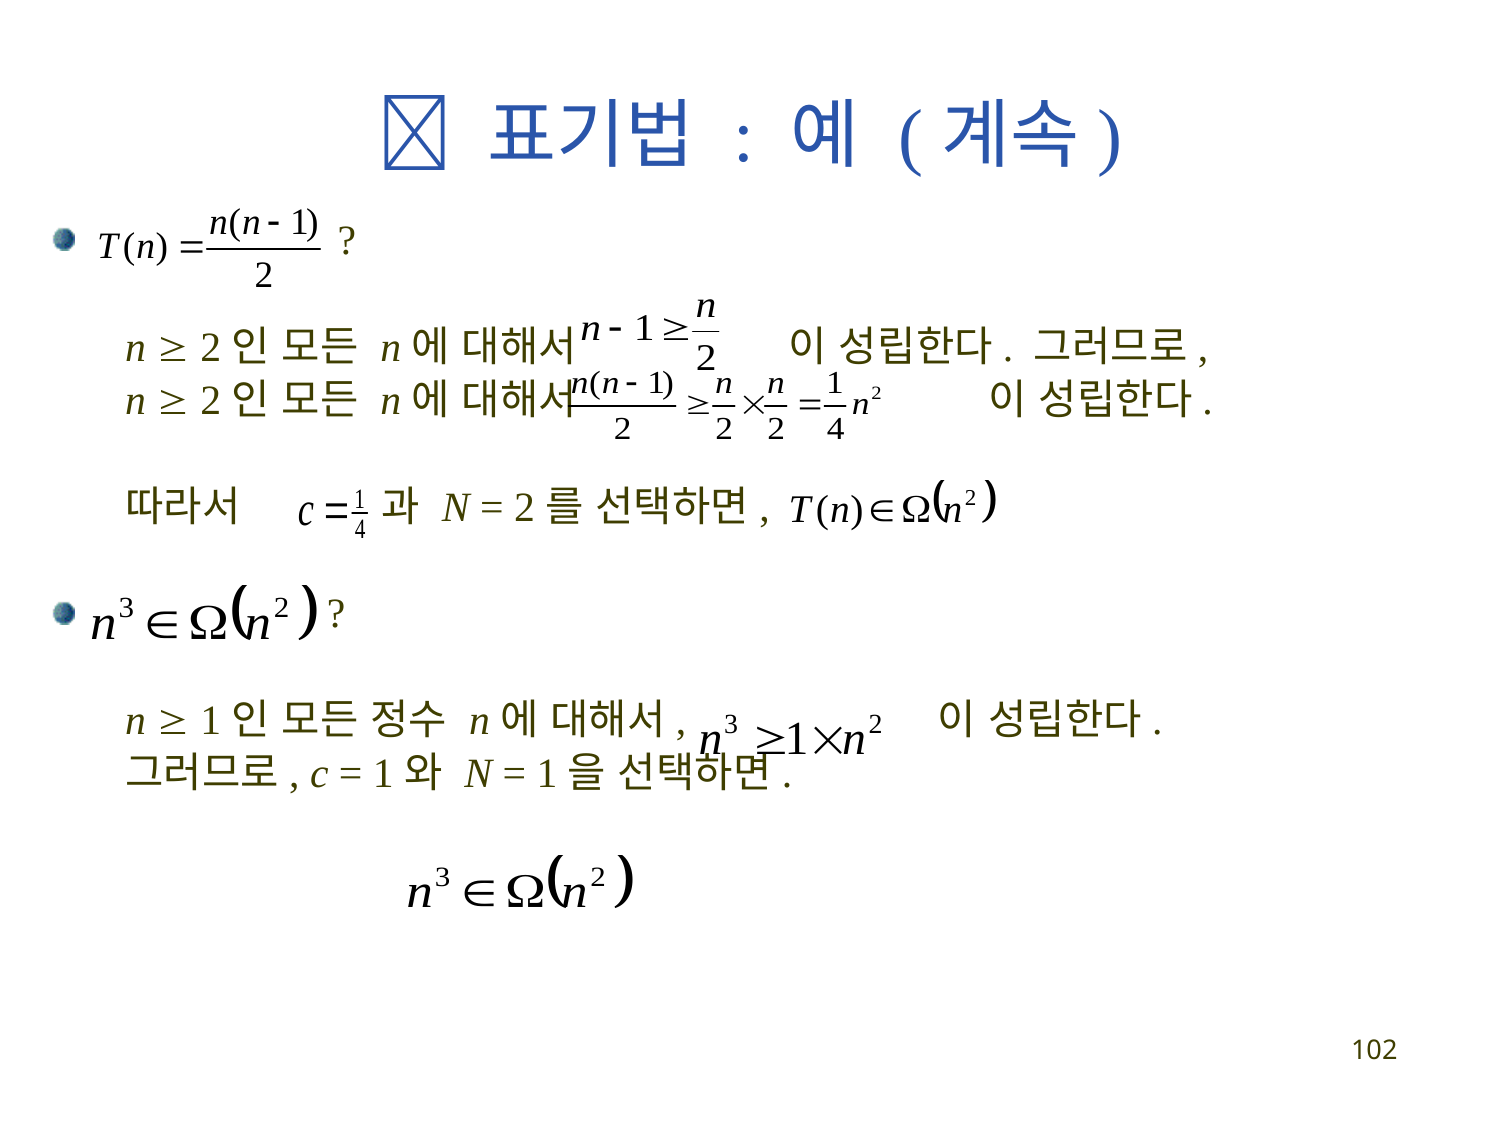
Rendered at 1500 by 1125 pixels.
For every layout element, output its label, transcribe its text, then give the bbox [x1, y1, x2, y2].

list ? n  2인 모든 n에 대해서 이 성립한다. 그러므로, n  2인 모든 n에 대해서 이 성립한다. 따라서 과 N = 2를 선택하면, ? n  1인 모든 정수 n에 대해서, 이 성립한다. 그러므로, c = 1와 N = 1을 선택하면. [34, 210, 1461, 987]
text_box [93, 198, 329, 296]
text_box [691, 702, 891, 767]
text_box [562, 362, 888, 447]
title  표기법 : 예 (계속) [112, 37, 1388, 226]
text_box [784, 480, 997, 540]
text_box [573, 281, 727, 361]
slide_number 102 [1099, 1024, 1413, 1101]
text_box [398, 855, 634, 928]
picture [50, 225, 75, 251]
picture [50, 599, 75, 625]
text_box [292, 476, 376, 550]
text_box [81, 585, 317, 661]
